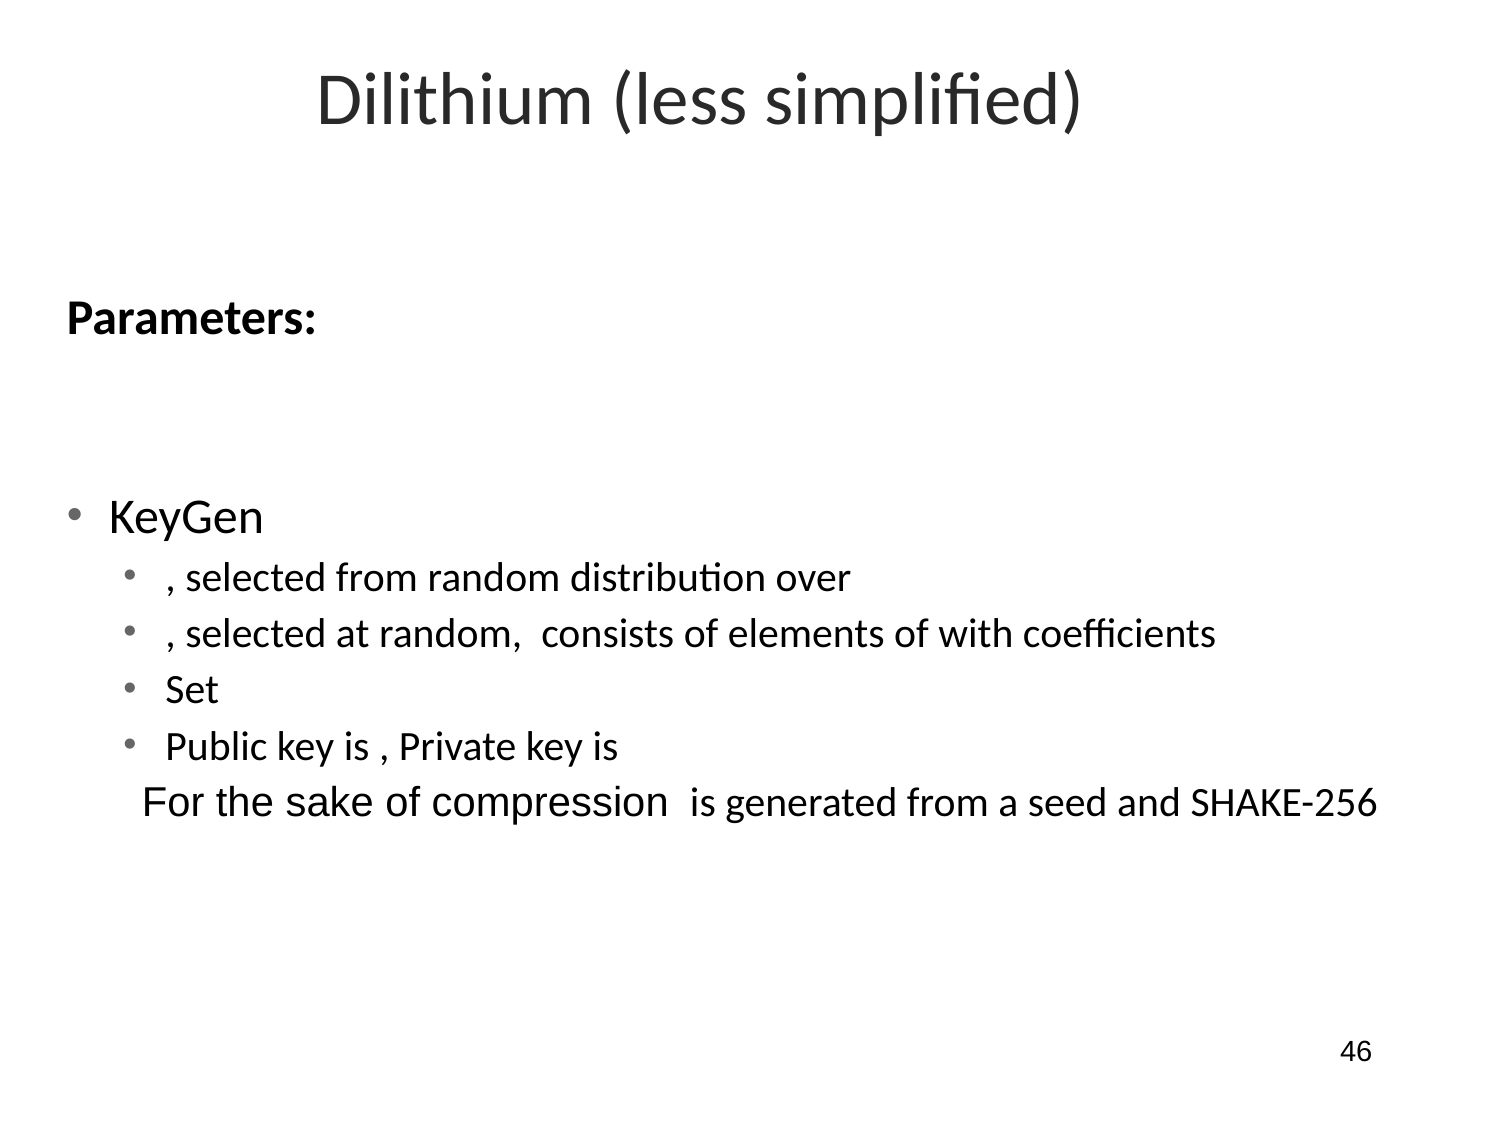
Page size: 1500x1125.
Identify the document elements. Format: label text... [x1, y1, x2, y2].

slide_number 46 [1074, 1024, 1388, 1101]
text_box Dilithium (less simplified) [149, 51, 1251, 149]
